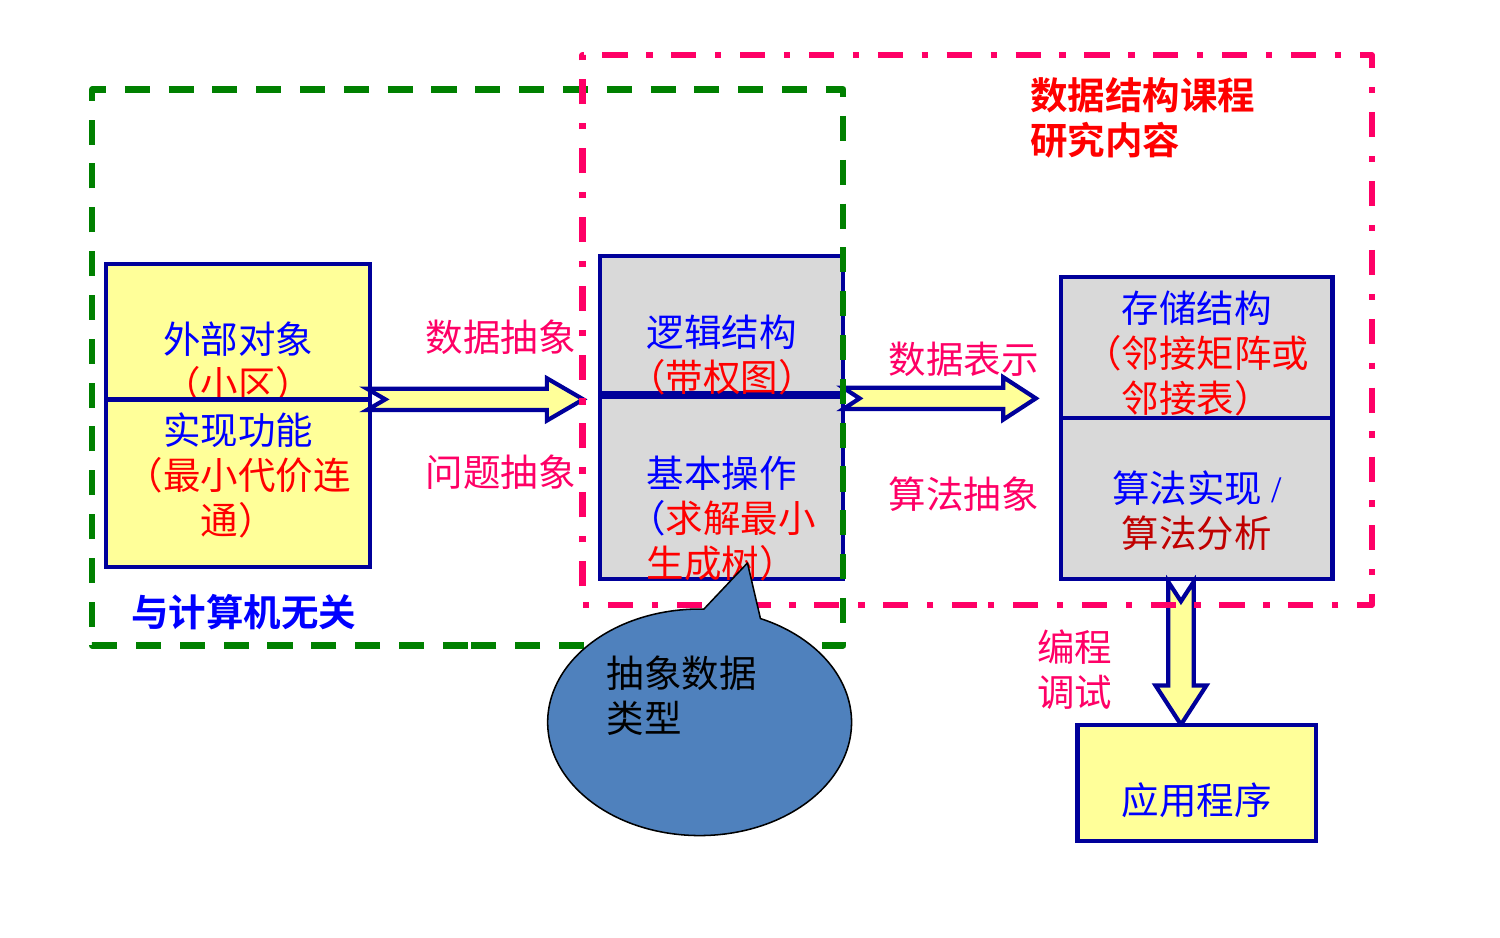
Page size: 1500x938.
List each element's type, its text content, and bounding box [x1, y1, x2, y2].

text_box [92, 89, 706, 646]
text_box 编程 调试 [1022, 616, 1191, 722]
text_box [582, 55, 1372, 605]
text_box [1168, 605, 1207, 710]
text_box 抽象数据 类型 [547, 562, 852, 836]
text_box 应用程序 [1077, 724, 1317, 841]
text_box 数据结构课程 研究内容 [1015, 64, 1271, 169]
text_box [758, 605, 844, 646]
text_box 与计算机无关 [116, 581, 372, 642]
